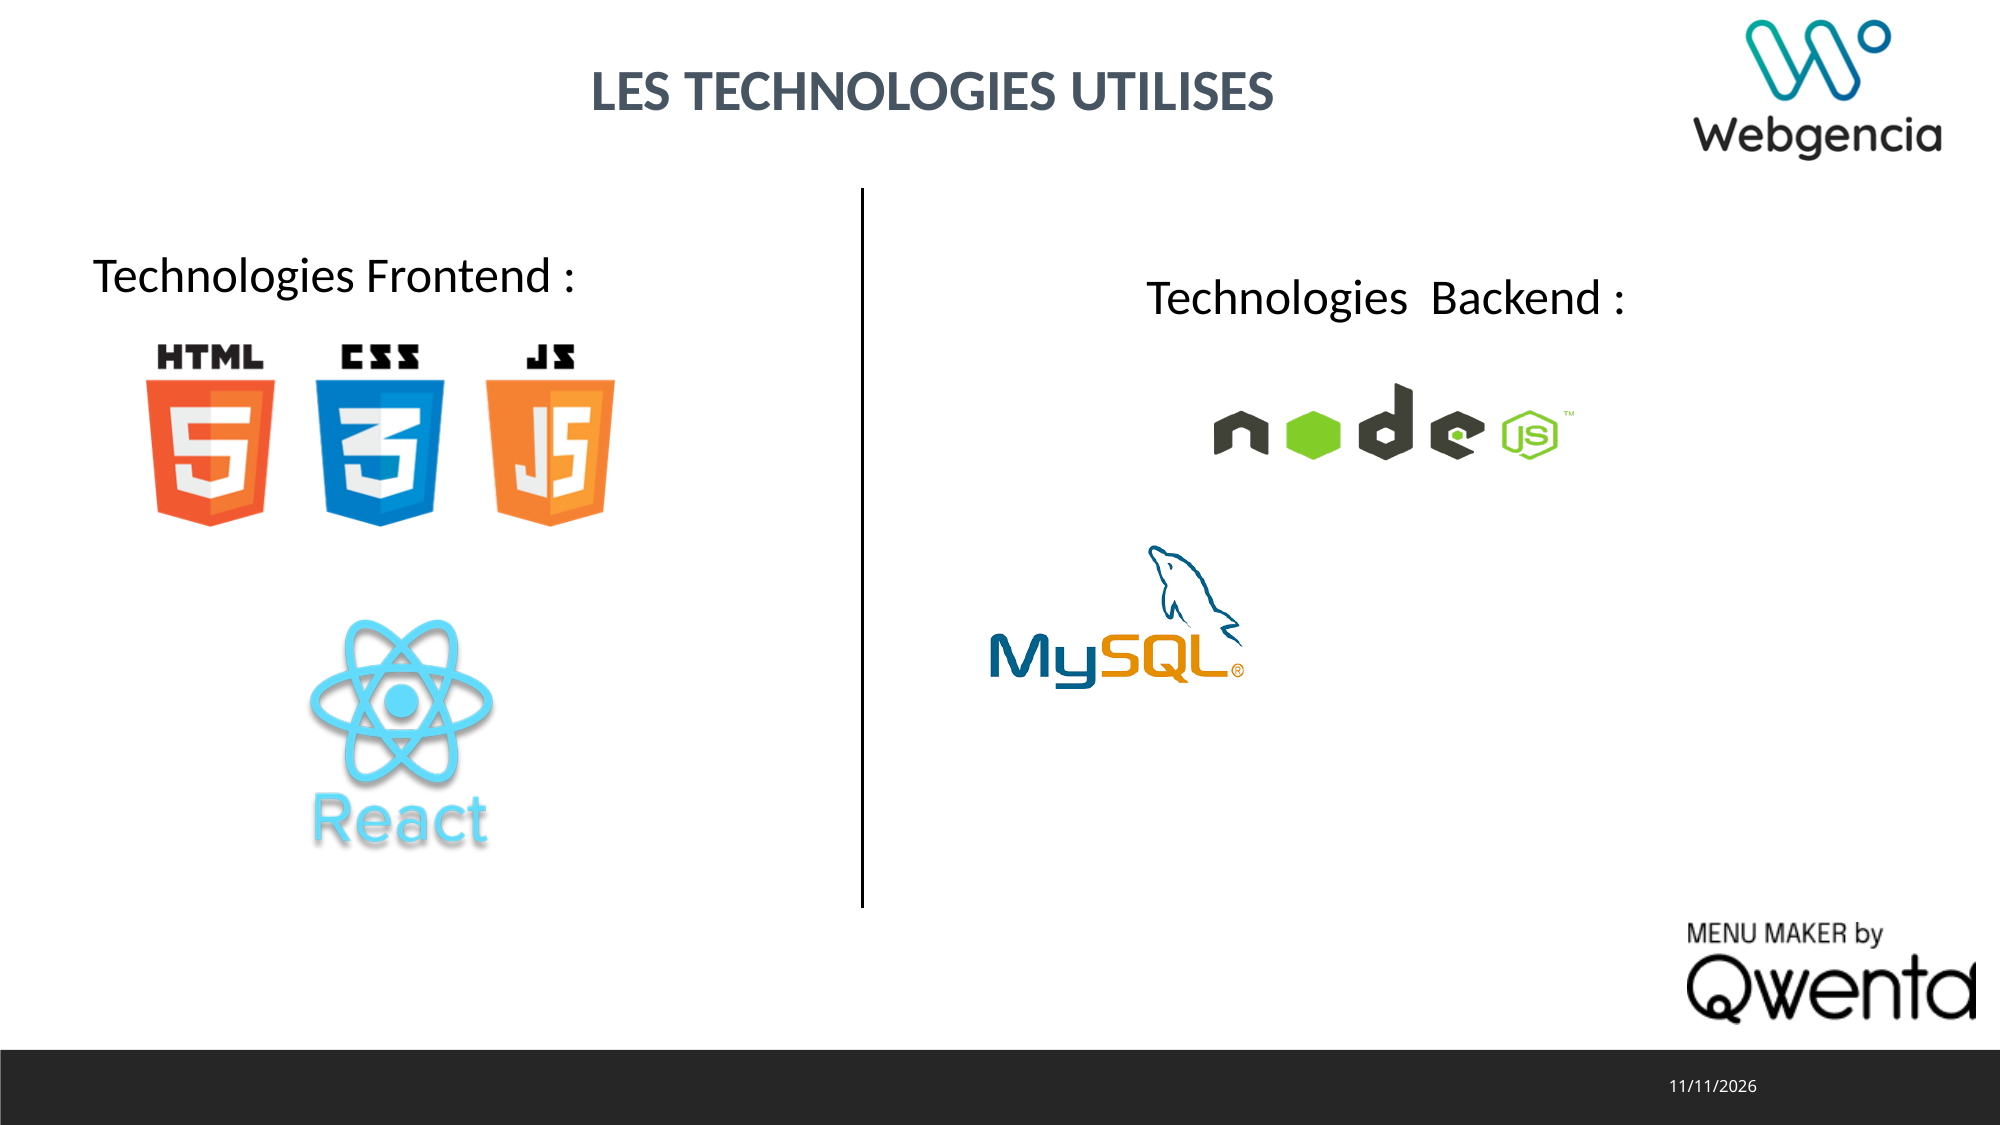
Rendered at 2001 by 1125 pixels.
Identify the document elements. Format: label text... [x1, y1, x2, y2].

picture [145, 343, 615, 527]
picture [1687, 921, 1976, 1025]
picture [1651, 7, 1985, 175]
text_box Technologies Backend : [1131, 257, 1823, 333]
text_box LES TECHNOLOGIES UTILISES Technologies Frontend : [68, 44, 1799, 931]
picture [278, 612, 526, 860]
picture [989, 545, 1245, 689]
picture [1214, 349, 1575, 493]
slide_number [1348, 1057, 1773, 1118]
